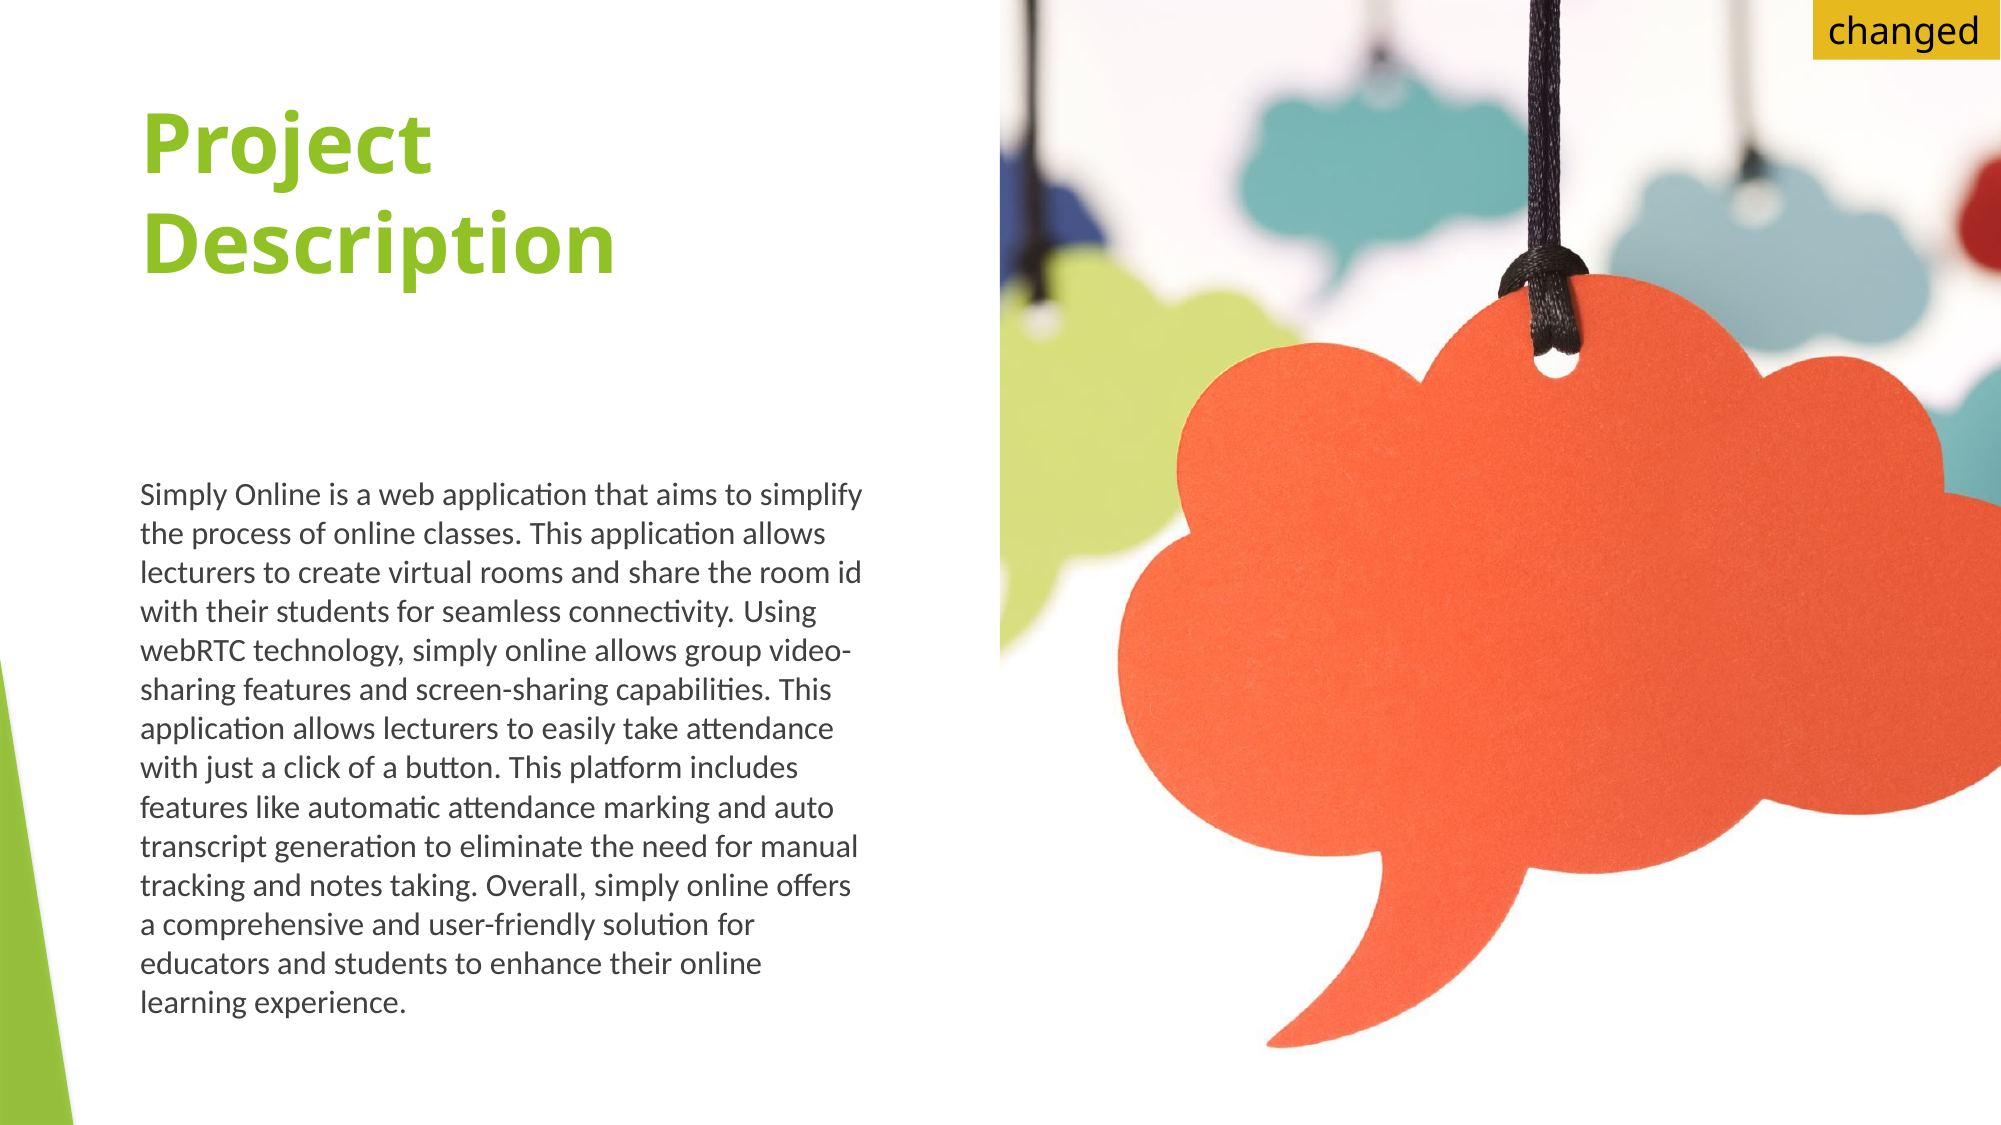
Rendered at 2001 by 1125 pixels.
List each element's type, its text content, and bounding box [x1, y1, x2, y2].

title Project Description [124, 57, 888, 324]
list Simply Online is a web application that aims to simplify the process of online classes. This application allows lecturers to create virtual rooms and share the room id with their students for seamless connectivity. Using webRTC technology, simply online allows group video-sharing features and screen-sharing capabilities. This application allows lecturers to easily take attendance with just a click of a button. This platform includes features like automatic attendance marking and auto transcript generation to eliminate the need for manual tracking and notes taking. Overall, simply online offers a comprehensive and user-friendly solution for educators and students to enhance their online learning experience. [124, 450, 888, 1043]
picture [999, 0, 2001, 1125]
